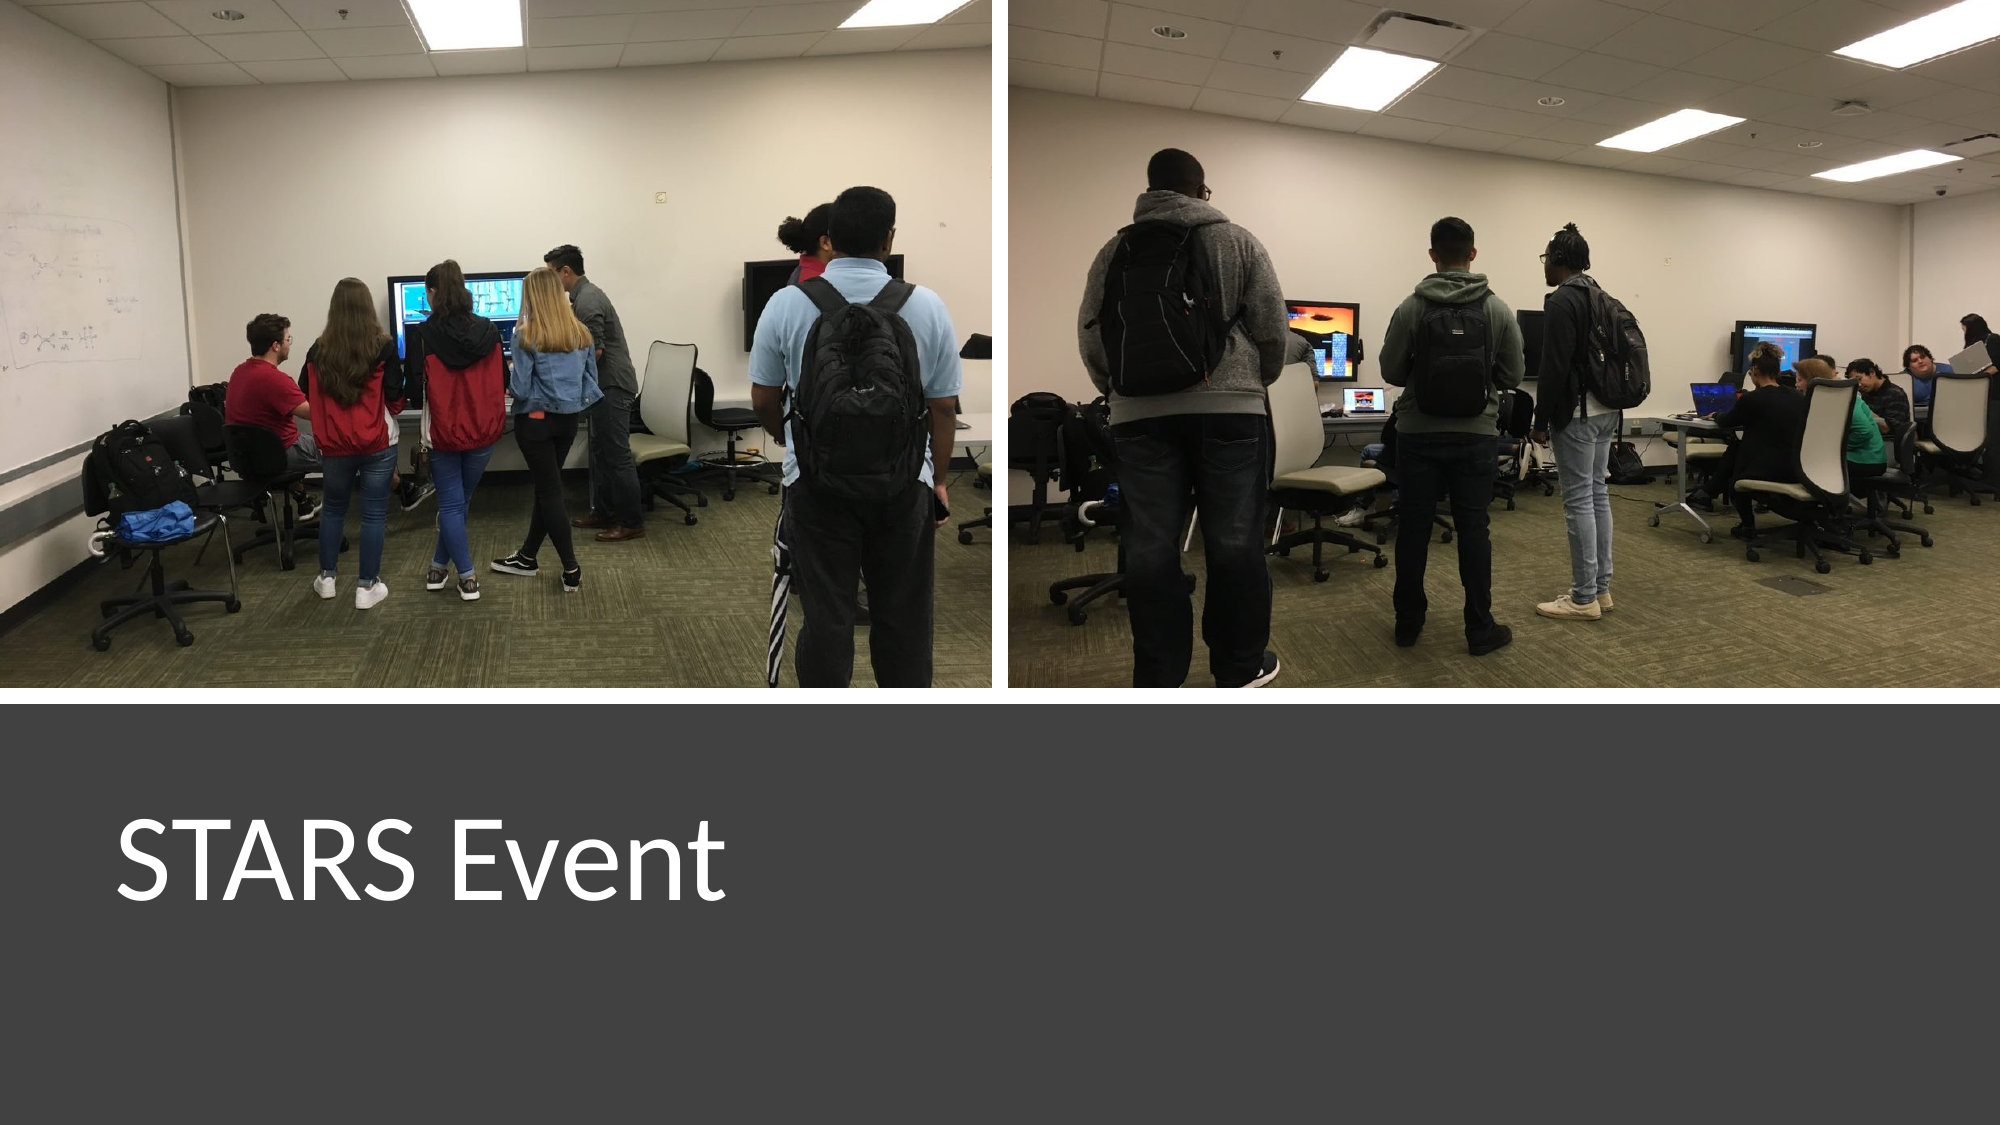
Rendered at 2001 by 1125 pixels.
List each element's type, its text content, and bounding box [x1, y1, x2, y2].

picture [0, 0, 999, 695]
picture [1001, 0, 2000, 695]
title STARS Event [99, 719, 1892, 936]
